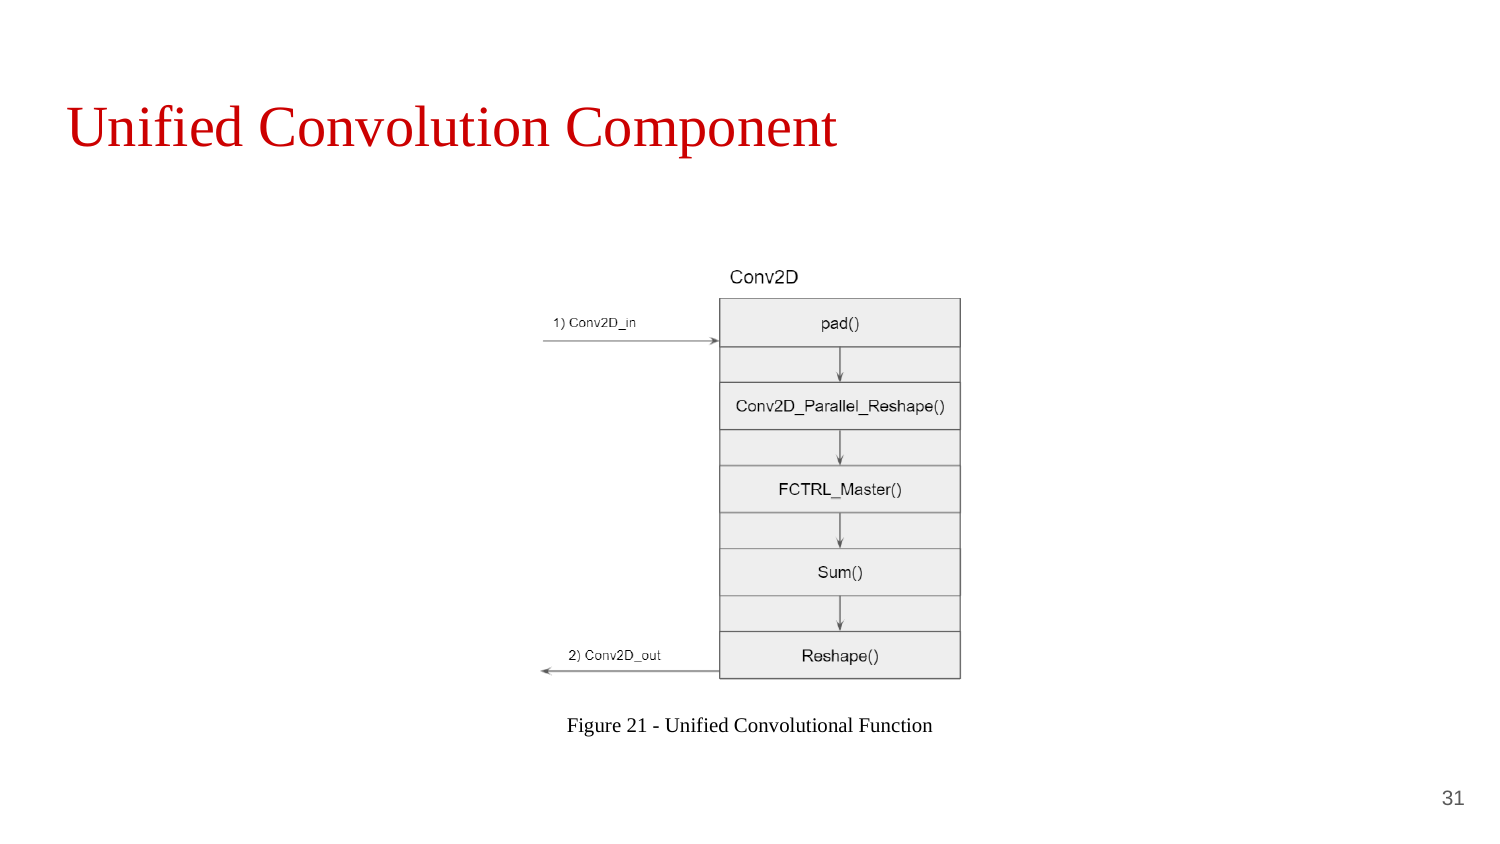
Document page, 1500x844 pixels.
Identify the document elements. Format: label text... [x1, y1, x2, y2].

picture [533, 255, 967, 685]
slide_number ‹#› [1389, 764, 1480, 830]
title Unified Convolution Component [51, 72, 1449, 167]
text_box Figure 21 - Unified Convolutional Function [503, 684, 996, 752]
